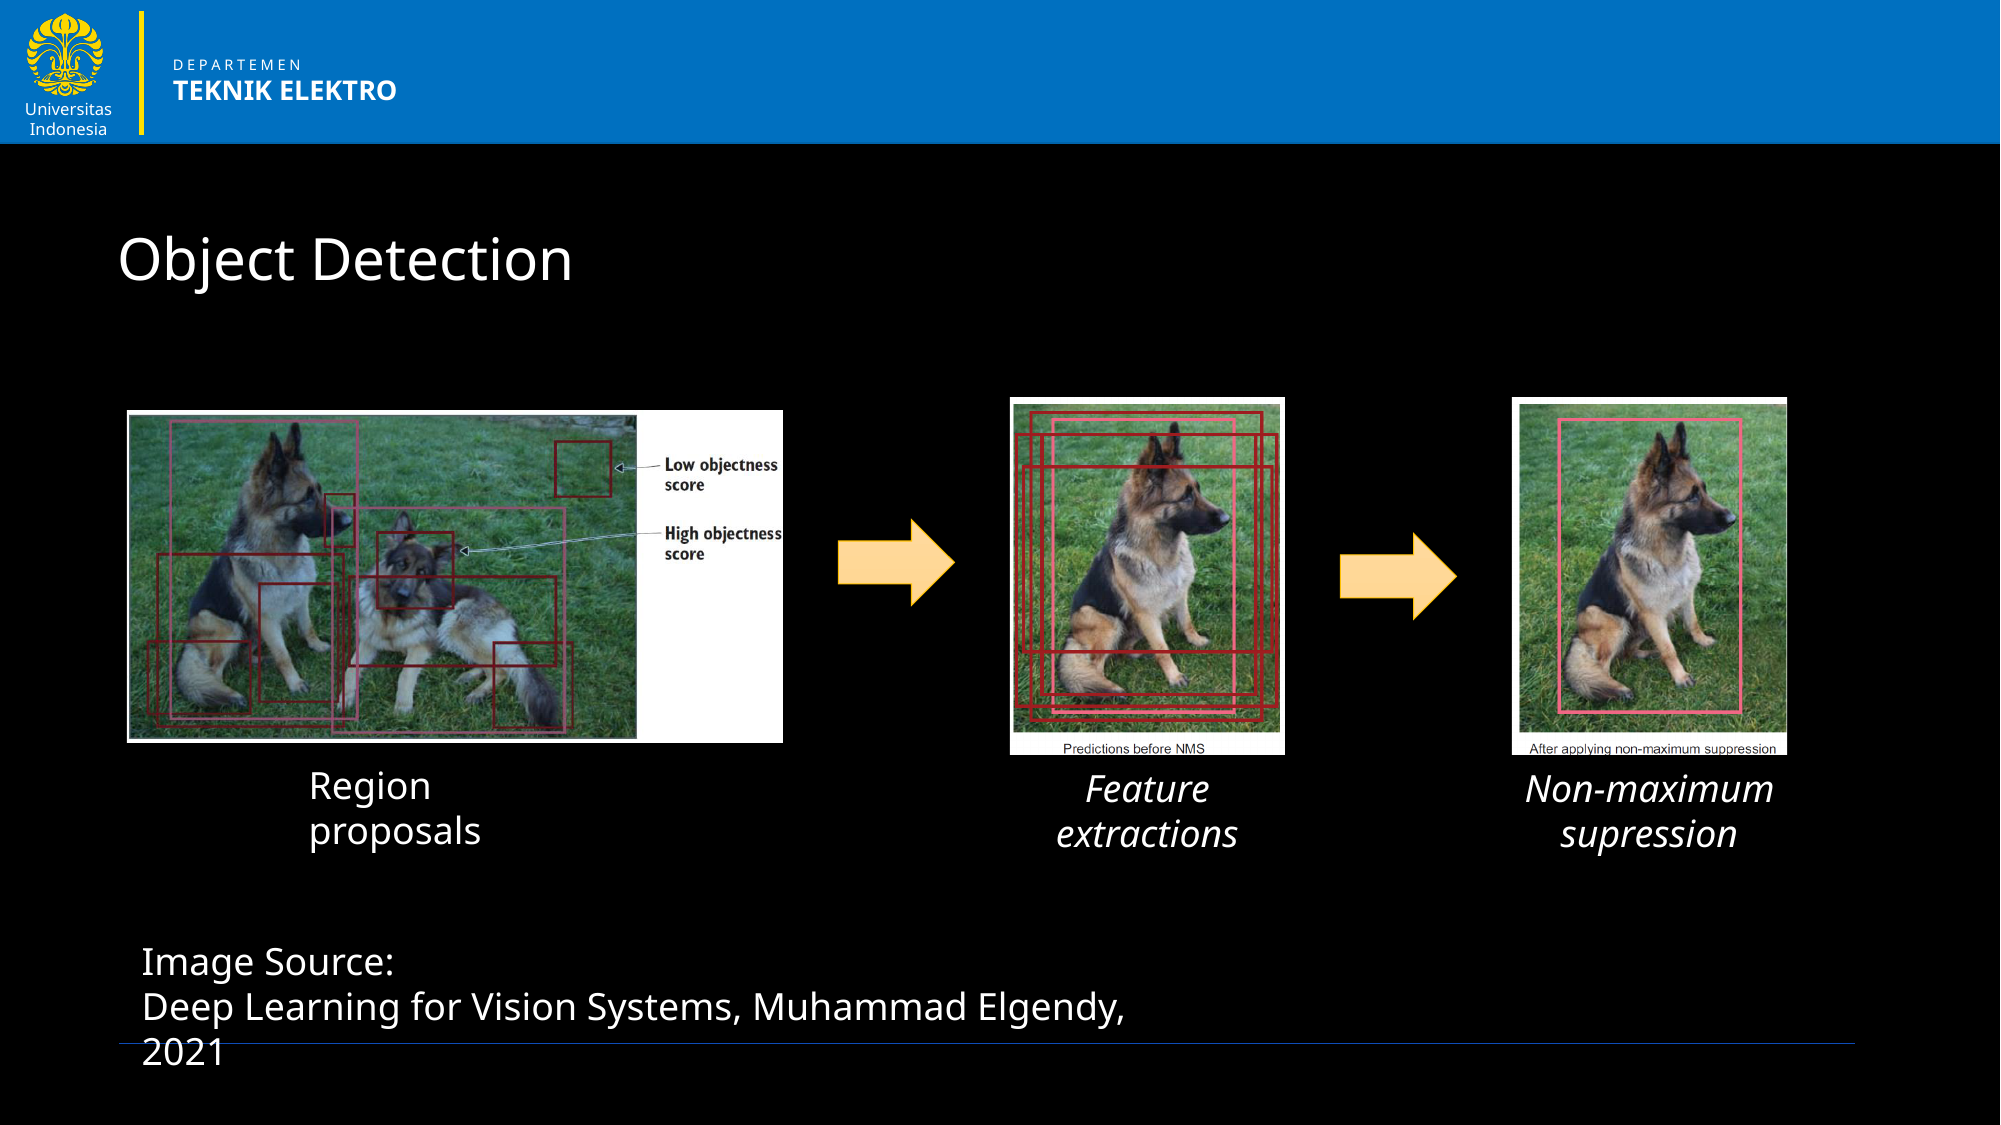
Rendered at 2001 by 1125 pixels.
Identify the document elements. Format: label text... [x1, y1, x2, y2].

picture [0, 0, 2000, 144]
text_box Feature extractions [986, 757, 1309, 862]
picture [126, 410, 783, 743]
text_box Region proposals [293, 754, 616, 860]
text_box [837, 518, 956, 607]
picture [1511, 397, 1788, 755]
text_box Image Source: Deep Learning for Vision Systems, Muhammad Elgendy, 2021 [126, 930, 1221, 1081]
text_box [1339, 532, 1458, 621]
text_box Object Detection [102, 214, 870, 300]
picture [1009, 397, 1285, 755]
text_box Non-maximum supression [1488, 757, 1811, 862]
